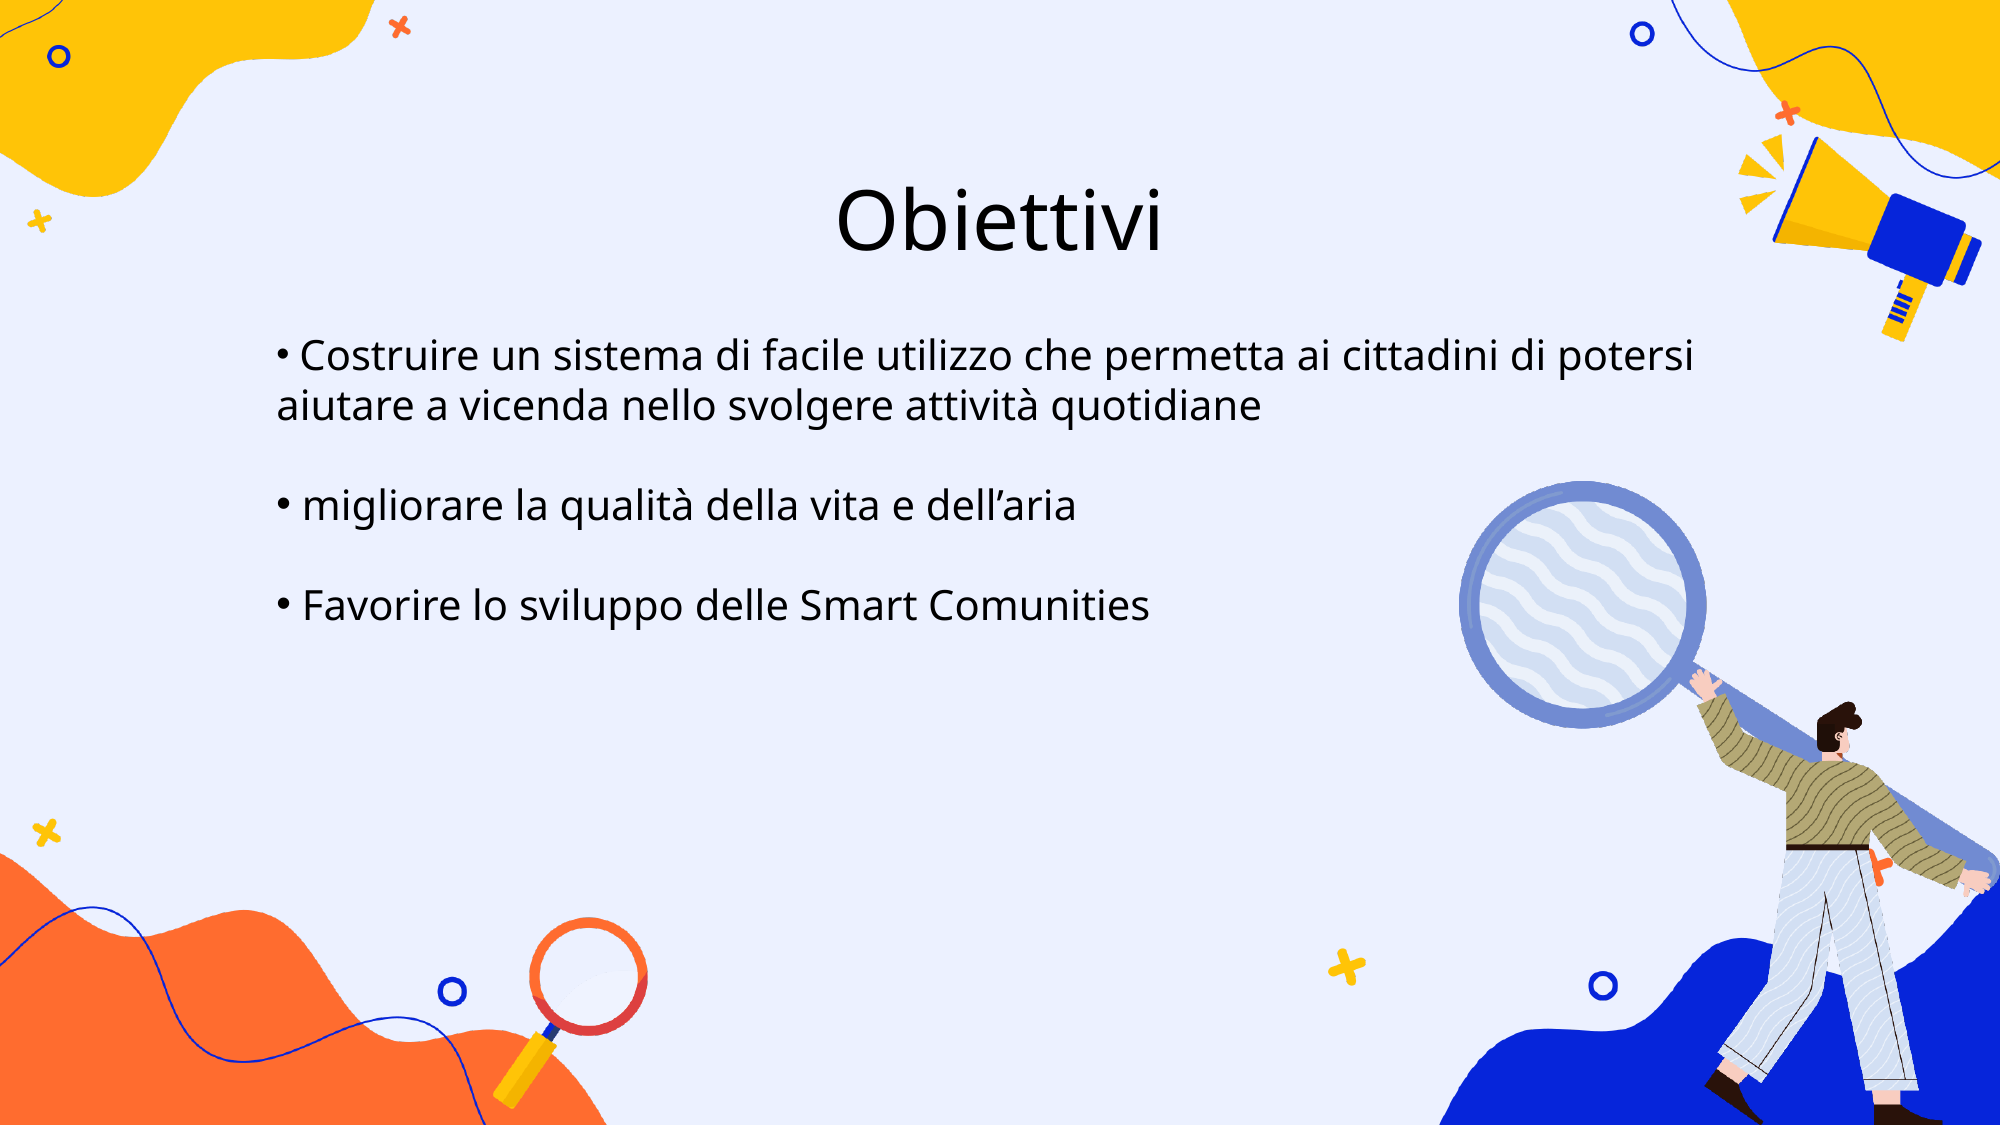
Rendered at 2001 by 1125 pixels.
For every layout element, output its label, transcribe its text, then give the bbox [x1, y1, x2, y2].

text_box Costruire un sistema di facile utilizzo che permetta ai cittadini di potersi aiutare a vicenda nello svolgere attività quotidiane migliorare la qualità della vita e dell’aria Favorire lo sviluppo delle Smart Comunities [261, 276, 1804, 636]
picture [0, 818, 648, 1125]
picture [0, 0, 411, 233]
picture [1328, 481, 2000, 1125]
picture [1629, 0, 2000, 342]
text_box Obiettivi [330, 160, 1670, 275]
